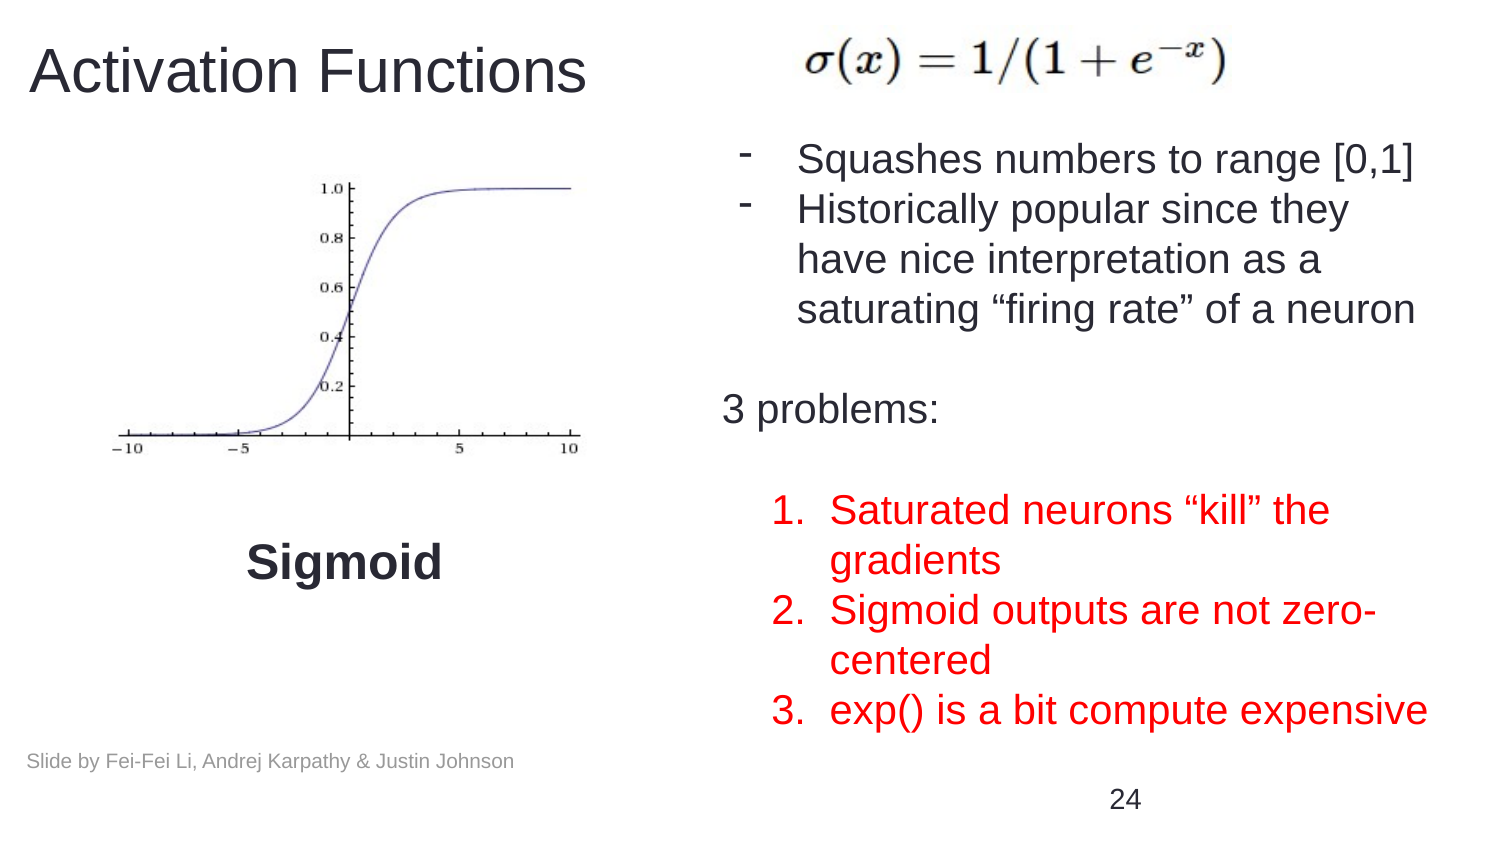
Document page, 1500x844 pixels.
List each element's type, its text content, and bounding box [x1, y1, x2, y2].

text_box Sigmoid [231, 514, 479, 589]
picture [792, 25, 1232, 93]
text_box Activation Functions [14, 14, 856, 136]
picture [86, 174, 587, 462]
slide_number 24 [1066, 765, 1157, 831]
text_box Squashes numbers to range [0,1] Historically popular since they have nice interpretation as a saturating “firing rate” of a neuron 3 problems: [706, 117, 1448, 569]
text_box Saturated neurons “kill” the gradients Sigmoid outputs are not zero-centered exp() is a bit compute expensive [739, 467, 1465, 719]
